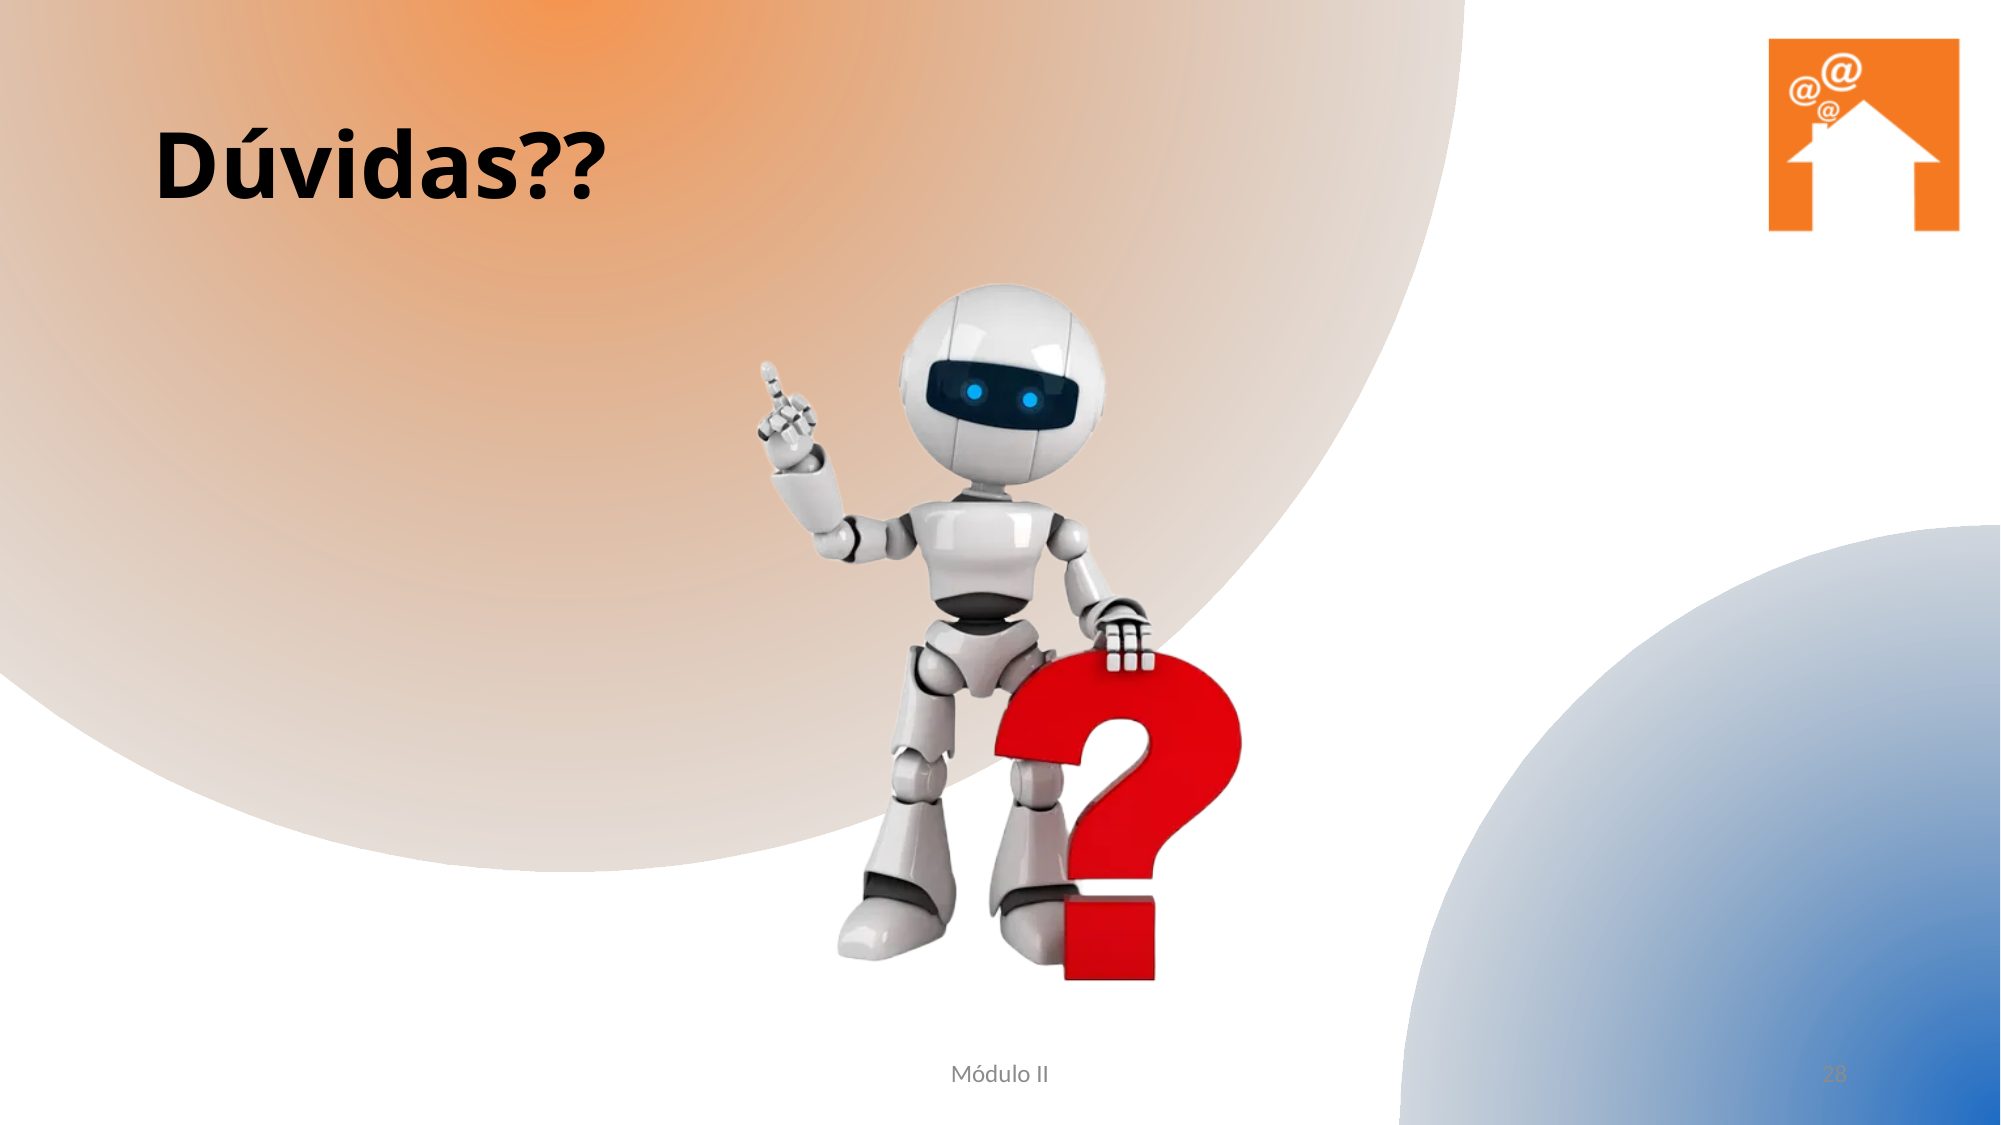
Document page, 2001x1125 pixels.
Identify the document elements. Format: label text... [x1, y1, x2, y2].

slide_number 28 [1412, 1042, 1863, 1103]
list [607, 240, 1393, 1025]
footer Módulo II [662, 1042, 1338, 1103]
picture [1728, 0, 2000, 272]
title Dúvidas?? [137, 59, 1863, 278]
